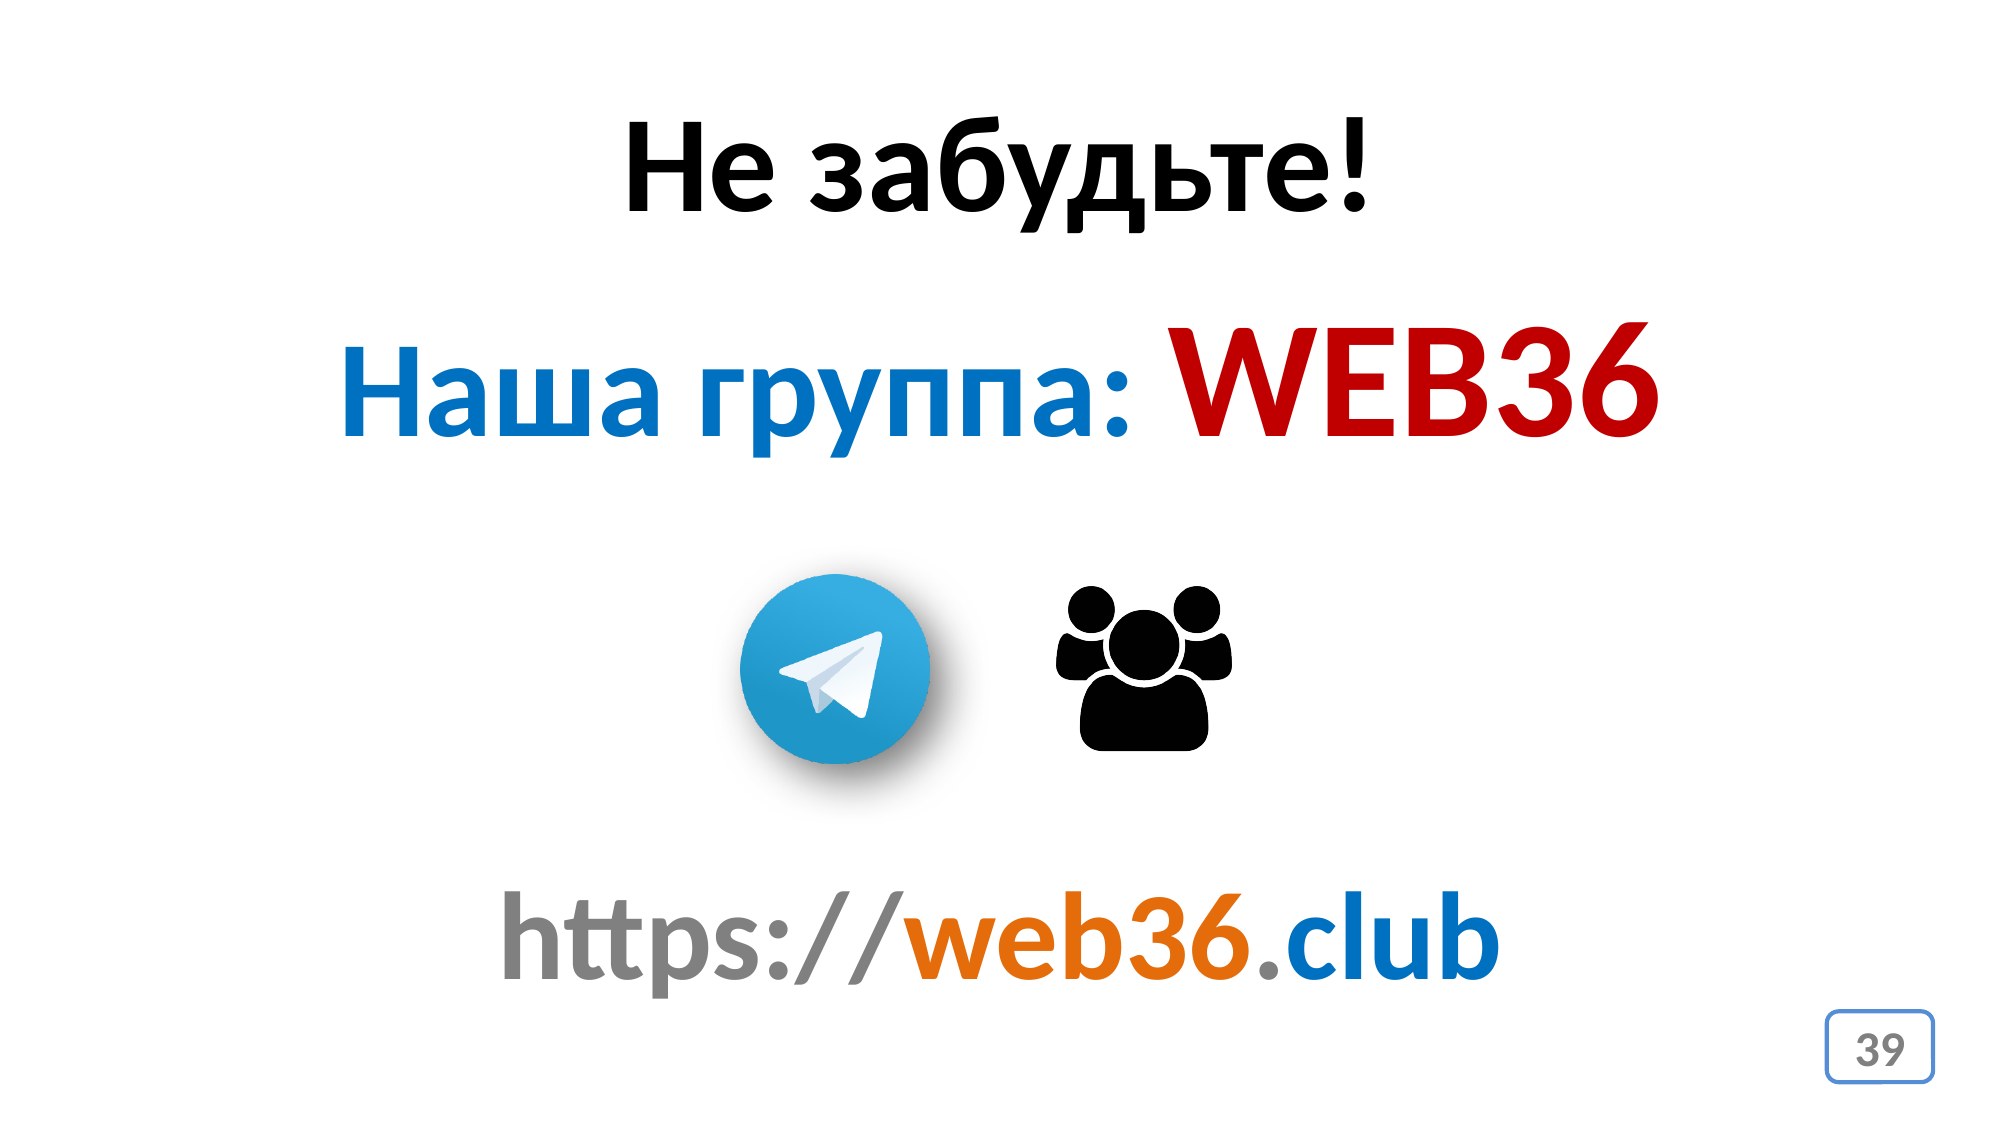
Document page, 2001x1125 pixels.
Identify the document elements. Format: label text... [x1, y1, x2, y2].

text_box Наша группа: WEB36 [0, 262, 2000, 478]
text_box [739, 573, 1232, 764]
text_box https://web36.club [0, 846, 2000, 1012]
text_box Не забудьте! [0, 66, 2000, 247]
slide_number 39 [1824, 1009, 1936, 1085]
